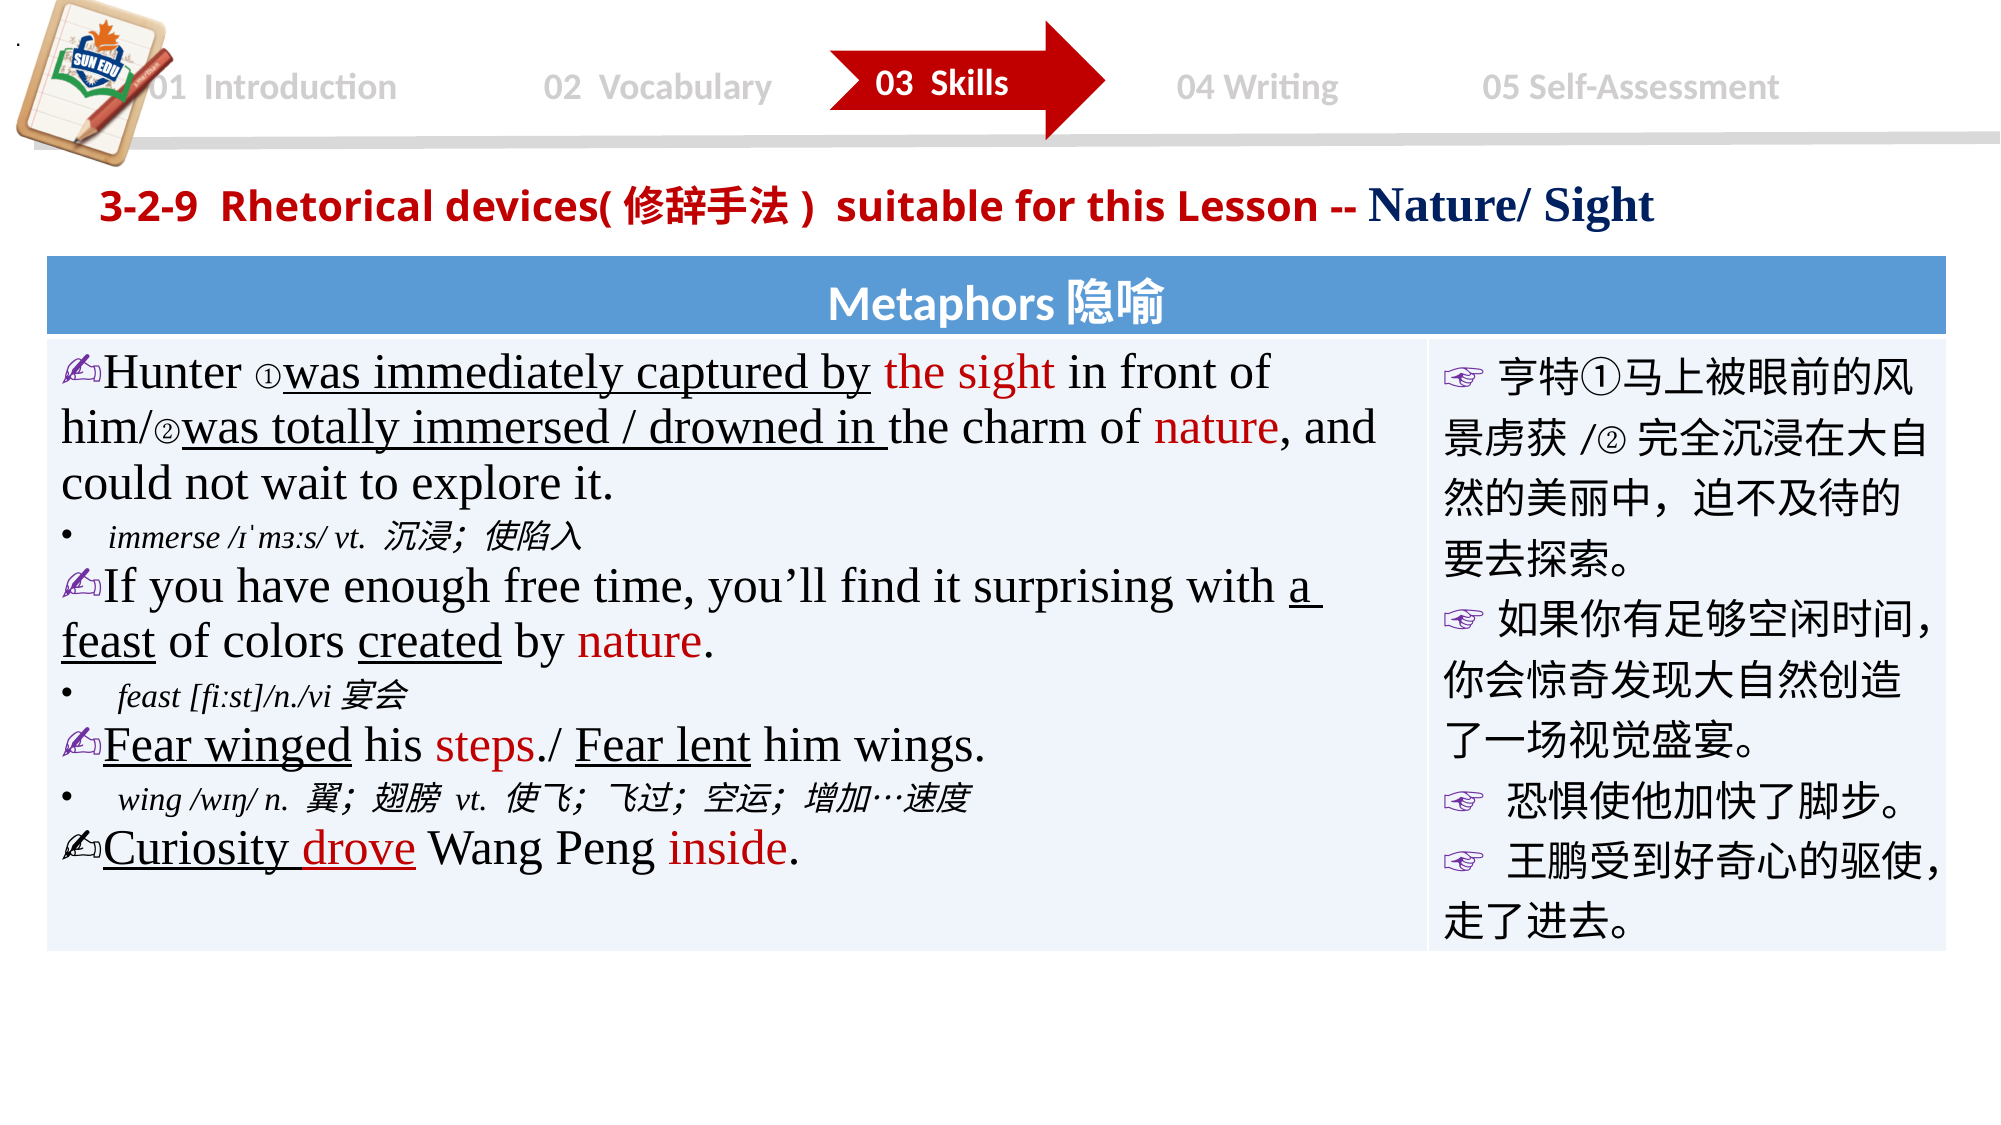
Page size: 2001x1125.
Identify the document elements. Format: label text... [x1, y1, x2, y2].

text_box 01 Introduction 02 Vocabulary 03 Skills 04 Writing 05 Self-Assessment [165, 42, 1045, 117]
text_box 01 Introduction 02 Vocabulary 03 Skills 04 Writing 05 Self-Assessment [1069, 42, 1926, 117]
picture [1, 0, 185, 177]
text_box 03 Skills [829, 20, 1106, 137]
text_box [165, 137, 2000, 144]
text_box . [0, 16, 21, 59]
table_cell ☞亨特①马上被眼前的风景虏获/②完全沉浸在大自然的美丽中，迫不及待的要去探索。 ☞如果你有足够空闲时间，你会惊奇发现大自然创造了一场视觉盛宴。 ☞ 恐惧使他加快了脚步。 ☞ 王鹏受到好奇心的驱使，走了进去。 [1429, 339, 1946, 951]
text_box 3-2-9 Rhetorical devices(修辞手法) suitable for this Lesson -- Nature/ Sight [84, 164, 1773, 240]
table_cell ✍Hunter ①was immediately captured by the sight in front of him/②was totally immersed / drowned in the charm of nature, and could not wait to explore it. immerse /ɪˈmɜːs/ vt. 沉浸；使陷入 ✍If you have enough free time, you’ll find it surprising with a feast of colors created by nature. feast [fiːst]/n./vi宴会 ✍Fear winged his steps./ Fear lent him wings. wing /wɪŋ/ n. 翼；翅膀 vt. 使飞；飞过；空运；增加…速度 ✍Curiosity drove Wang Peng inside. [47, 339, 1427, 951]
table_header Metaphors隐喻 [47, 256, 1946, 334]
